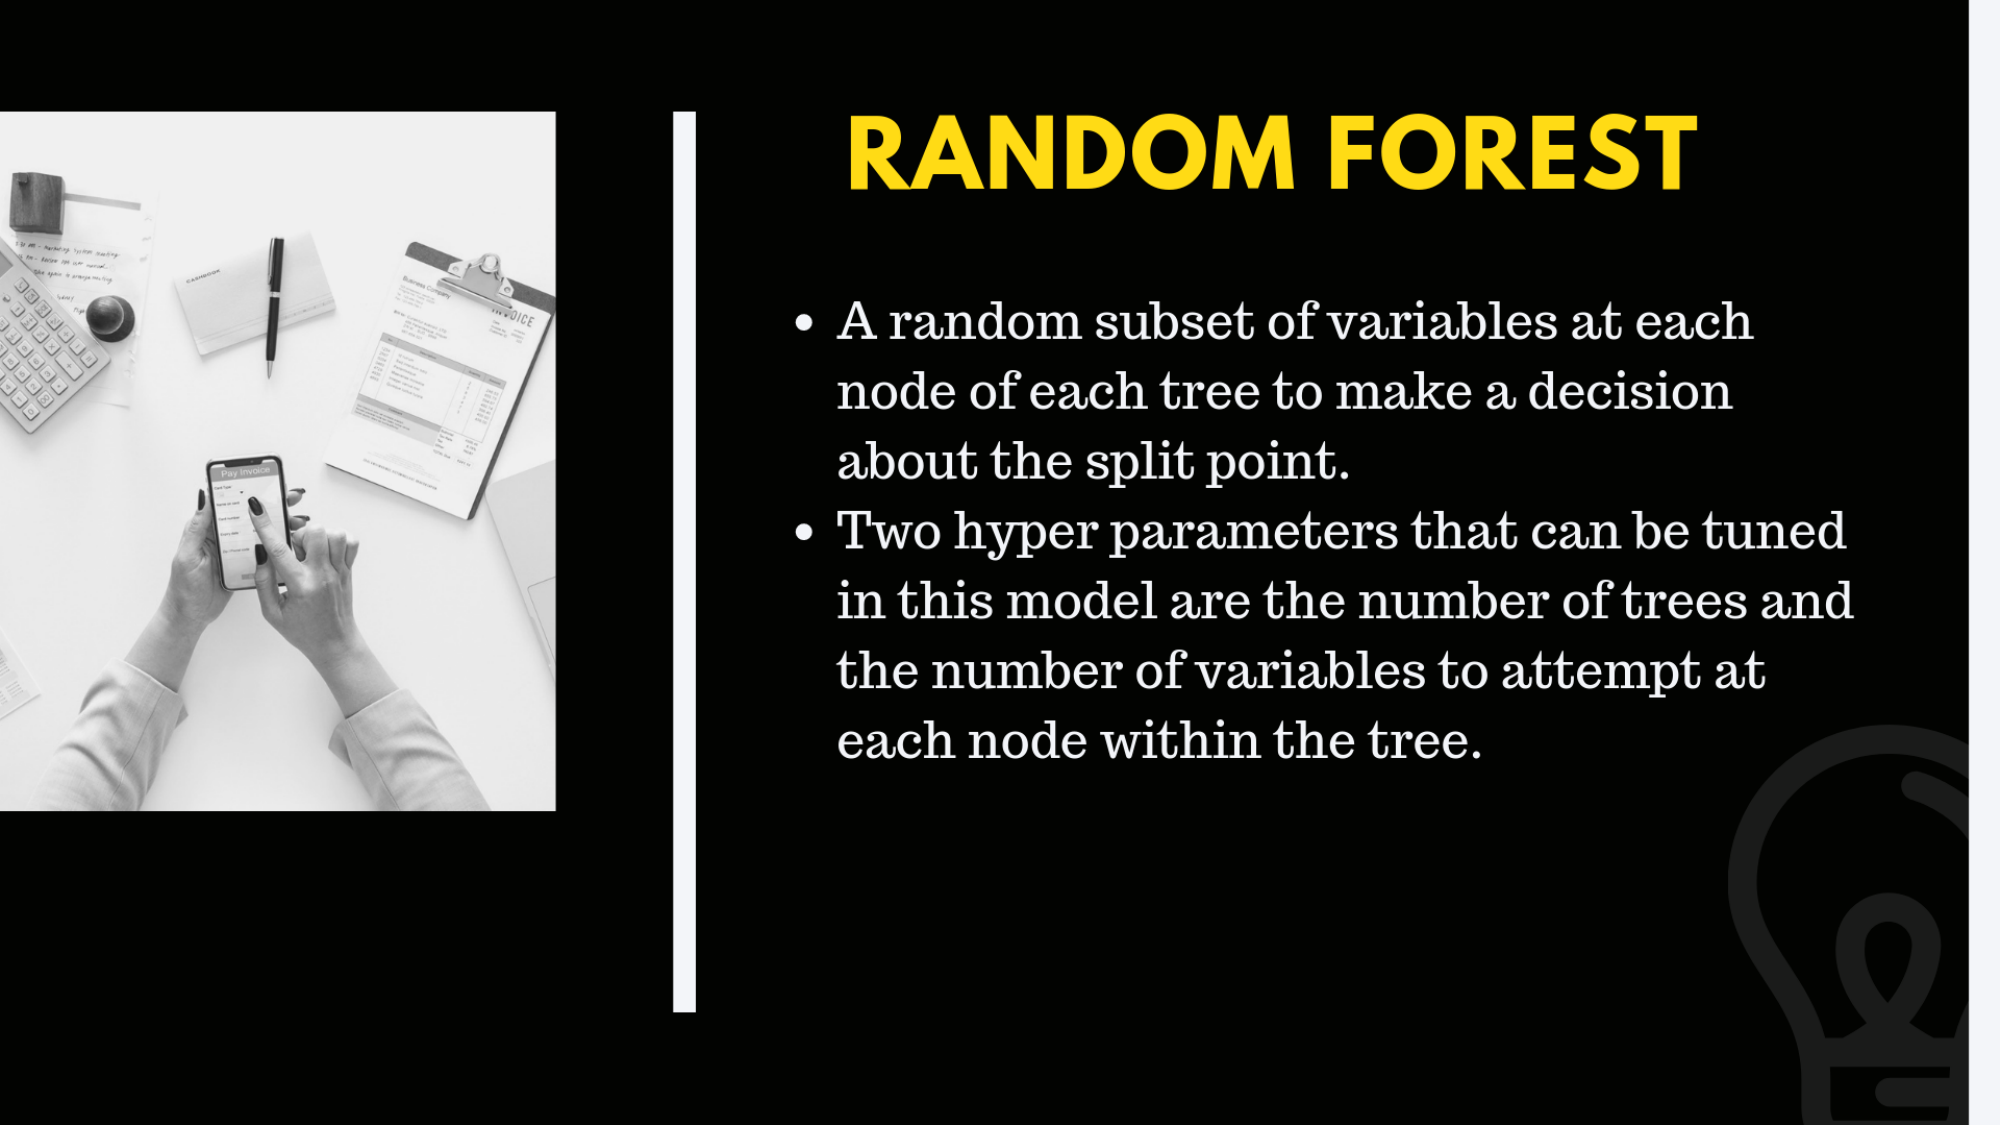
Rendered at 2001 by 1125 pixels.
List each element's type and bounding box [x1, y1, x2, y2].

list [0, 0, 2000, 1125]
